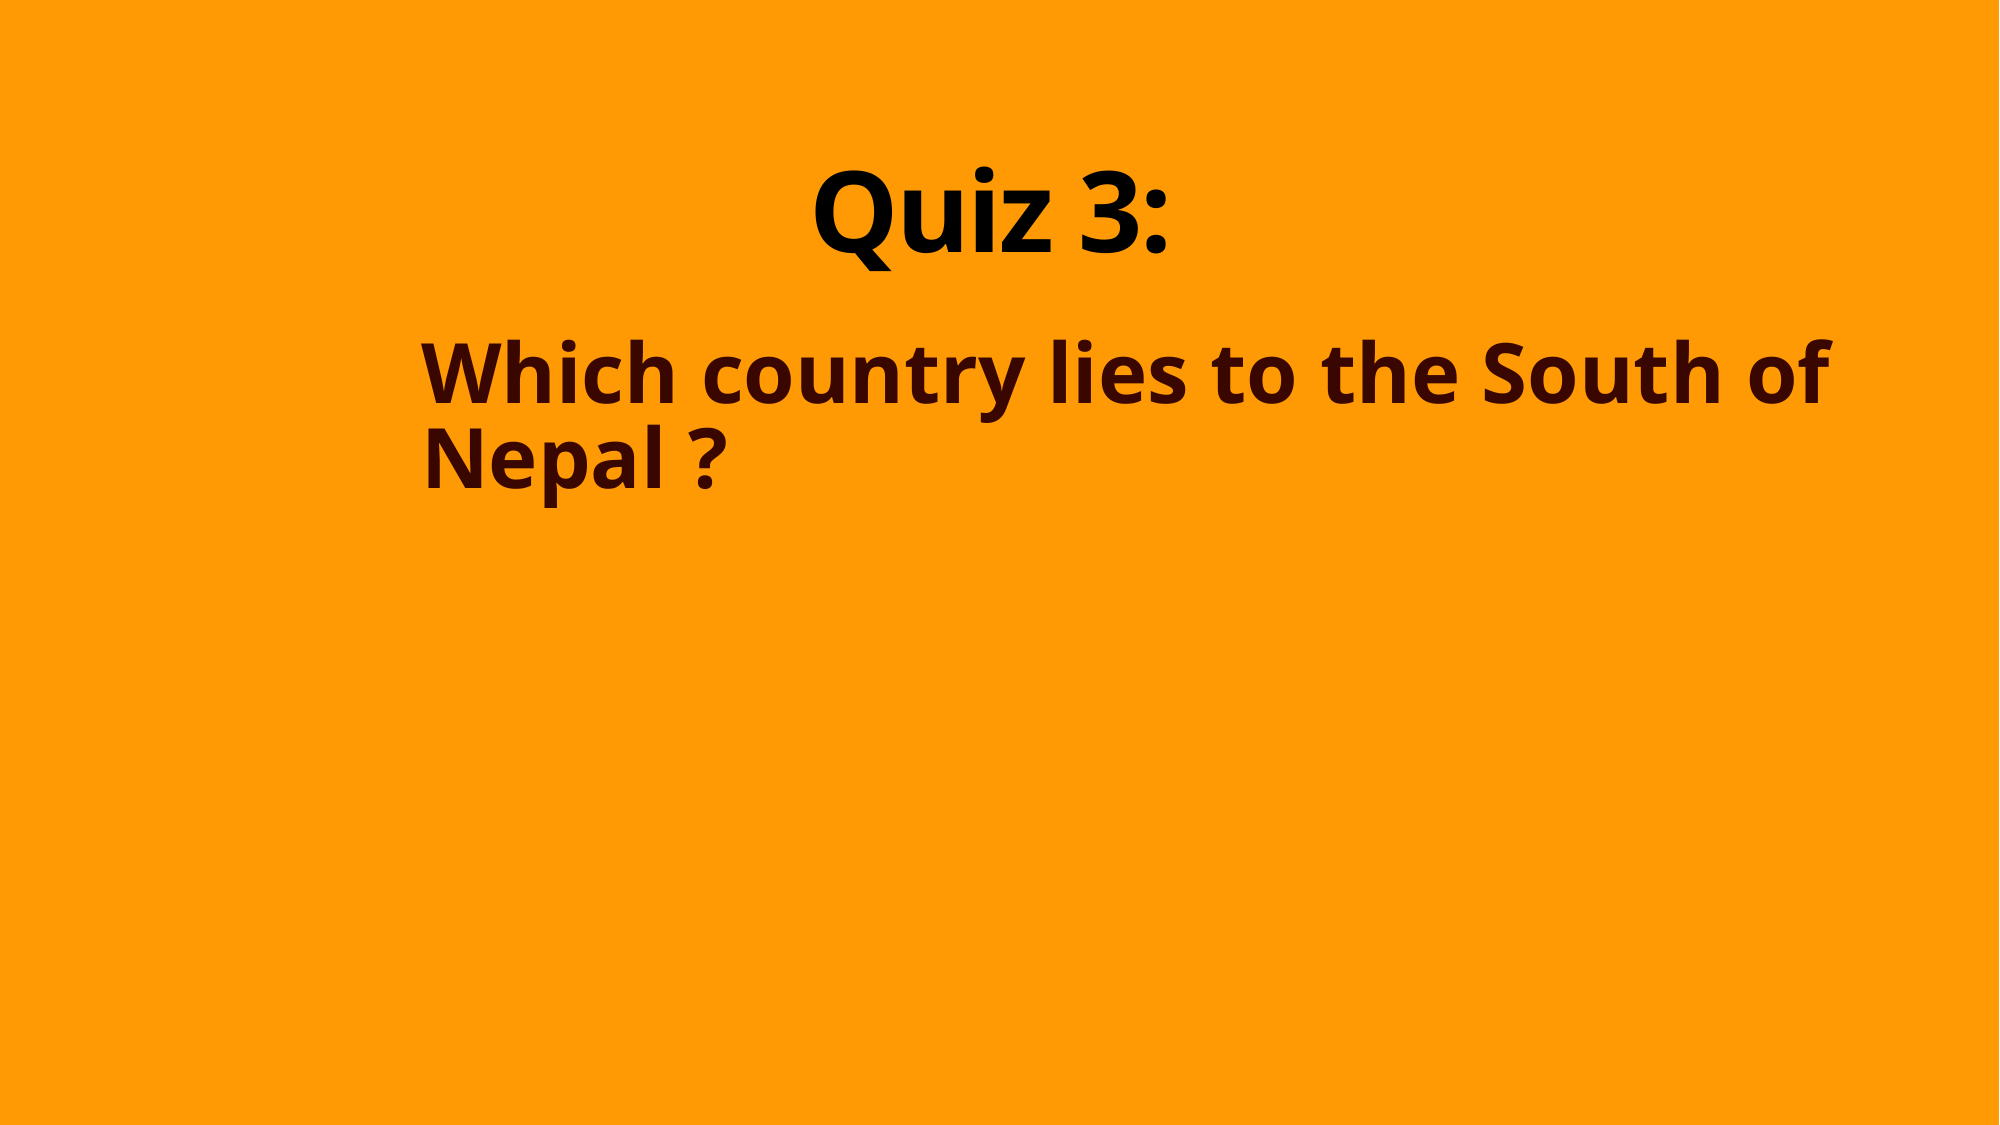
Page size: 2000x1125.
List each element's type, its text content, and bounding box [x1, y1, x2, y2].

title Quiz 3: [107, 81, 1875, 354]
list Which country lies to the South of Nepal ? [110, 327, 2000, 946]
